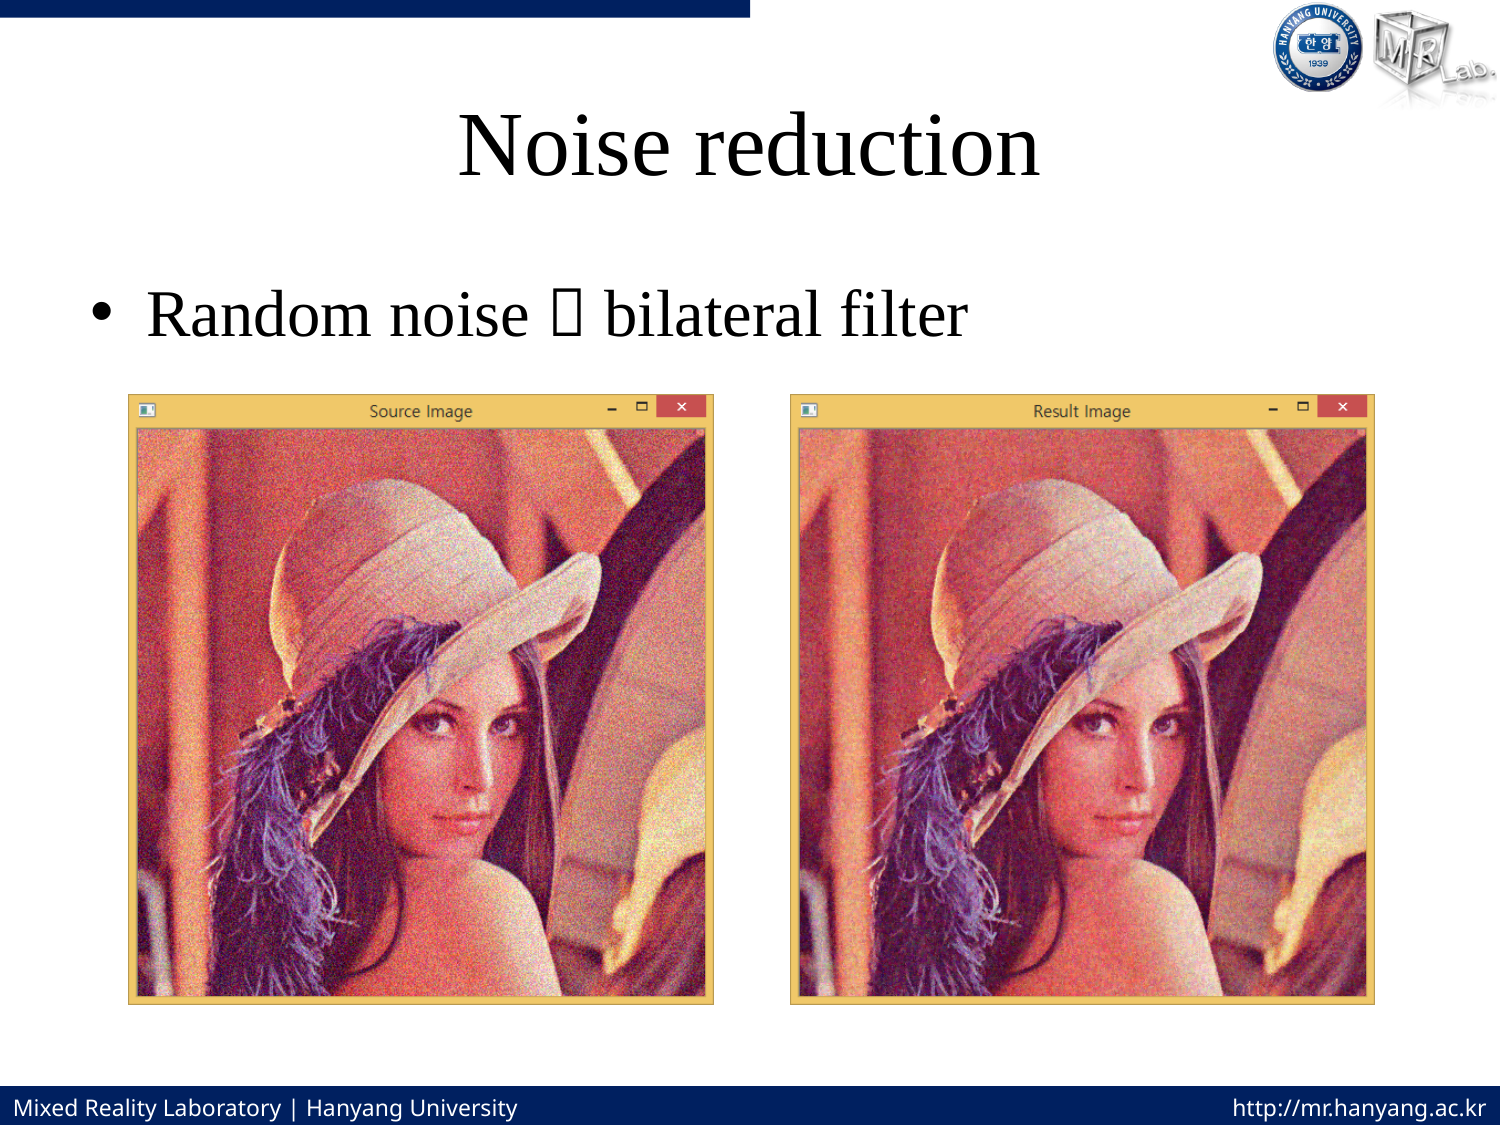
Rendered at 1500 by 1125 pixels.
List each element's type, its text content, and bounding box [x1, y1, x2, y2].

picture [128, 394, 714, 1006]
picture [790, 394, 1376, 1006]
title Noise reduction [75, 45, 1425, 233]
picture [1273, 0, 1500, 118]
list Random noise  bilateral filter [75, 262, 1425, 1005]
